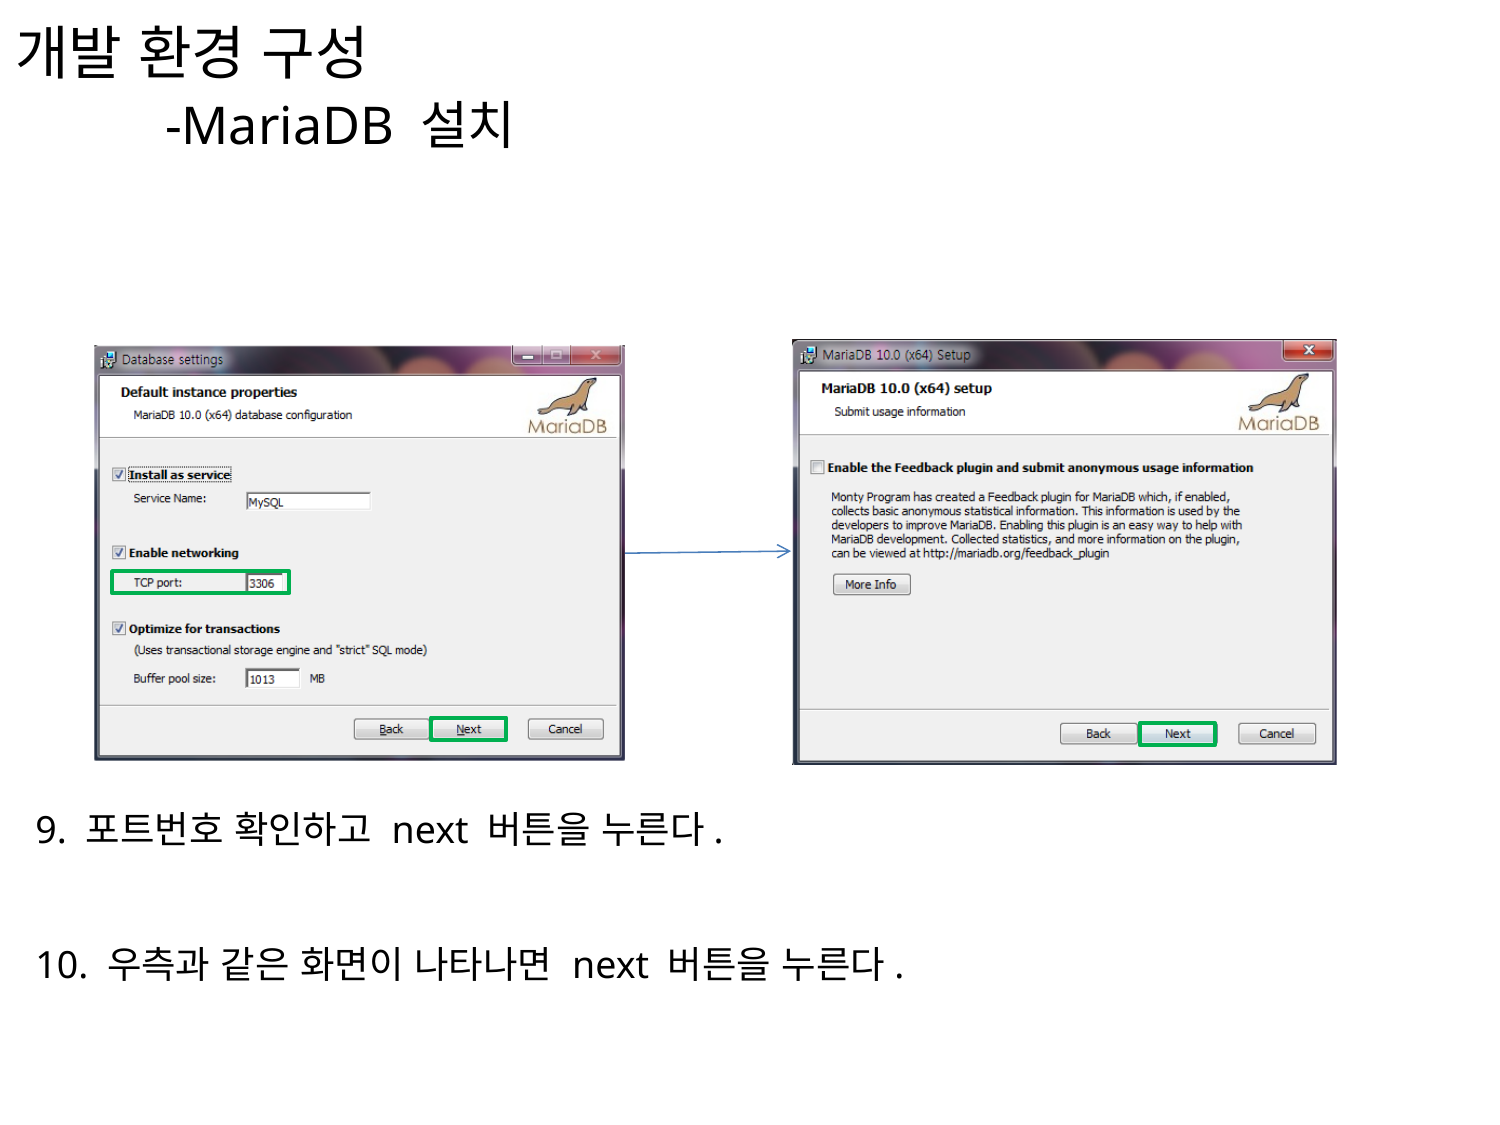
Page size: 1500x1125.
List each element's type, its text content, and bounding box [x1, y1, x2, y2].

picture [88, 339, 626, 767]
text_box 9. 포트번호 확인하고 next 버튼을 누른다. 10. 우측과 같은 화면이 나타나면 next 버튼을 누른다. [20, 798, 1448, 994]
text_box 개발 환경 구성 -MariaDB 설치 [0, 8, 1350, 197]
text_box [624, 550, 792, 554]
picture [790, 337, 1340, 765]
